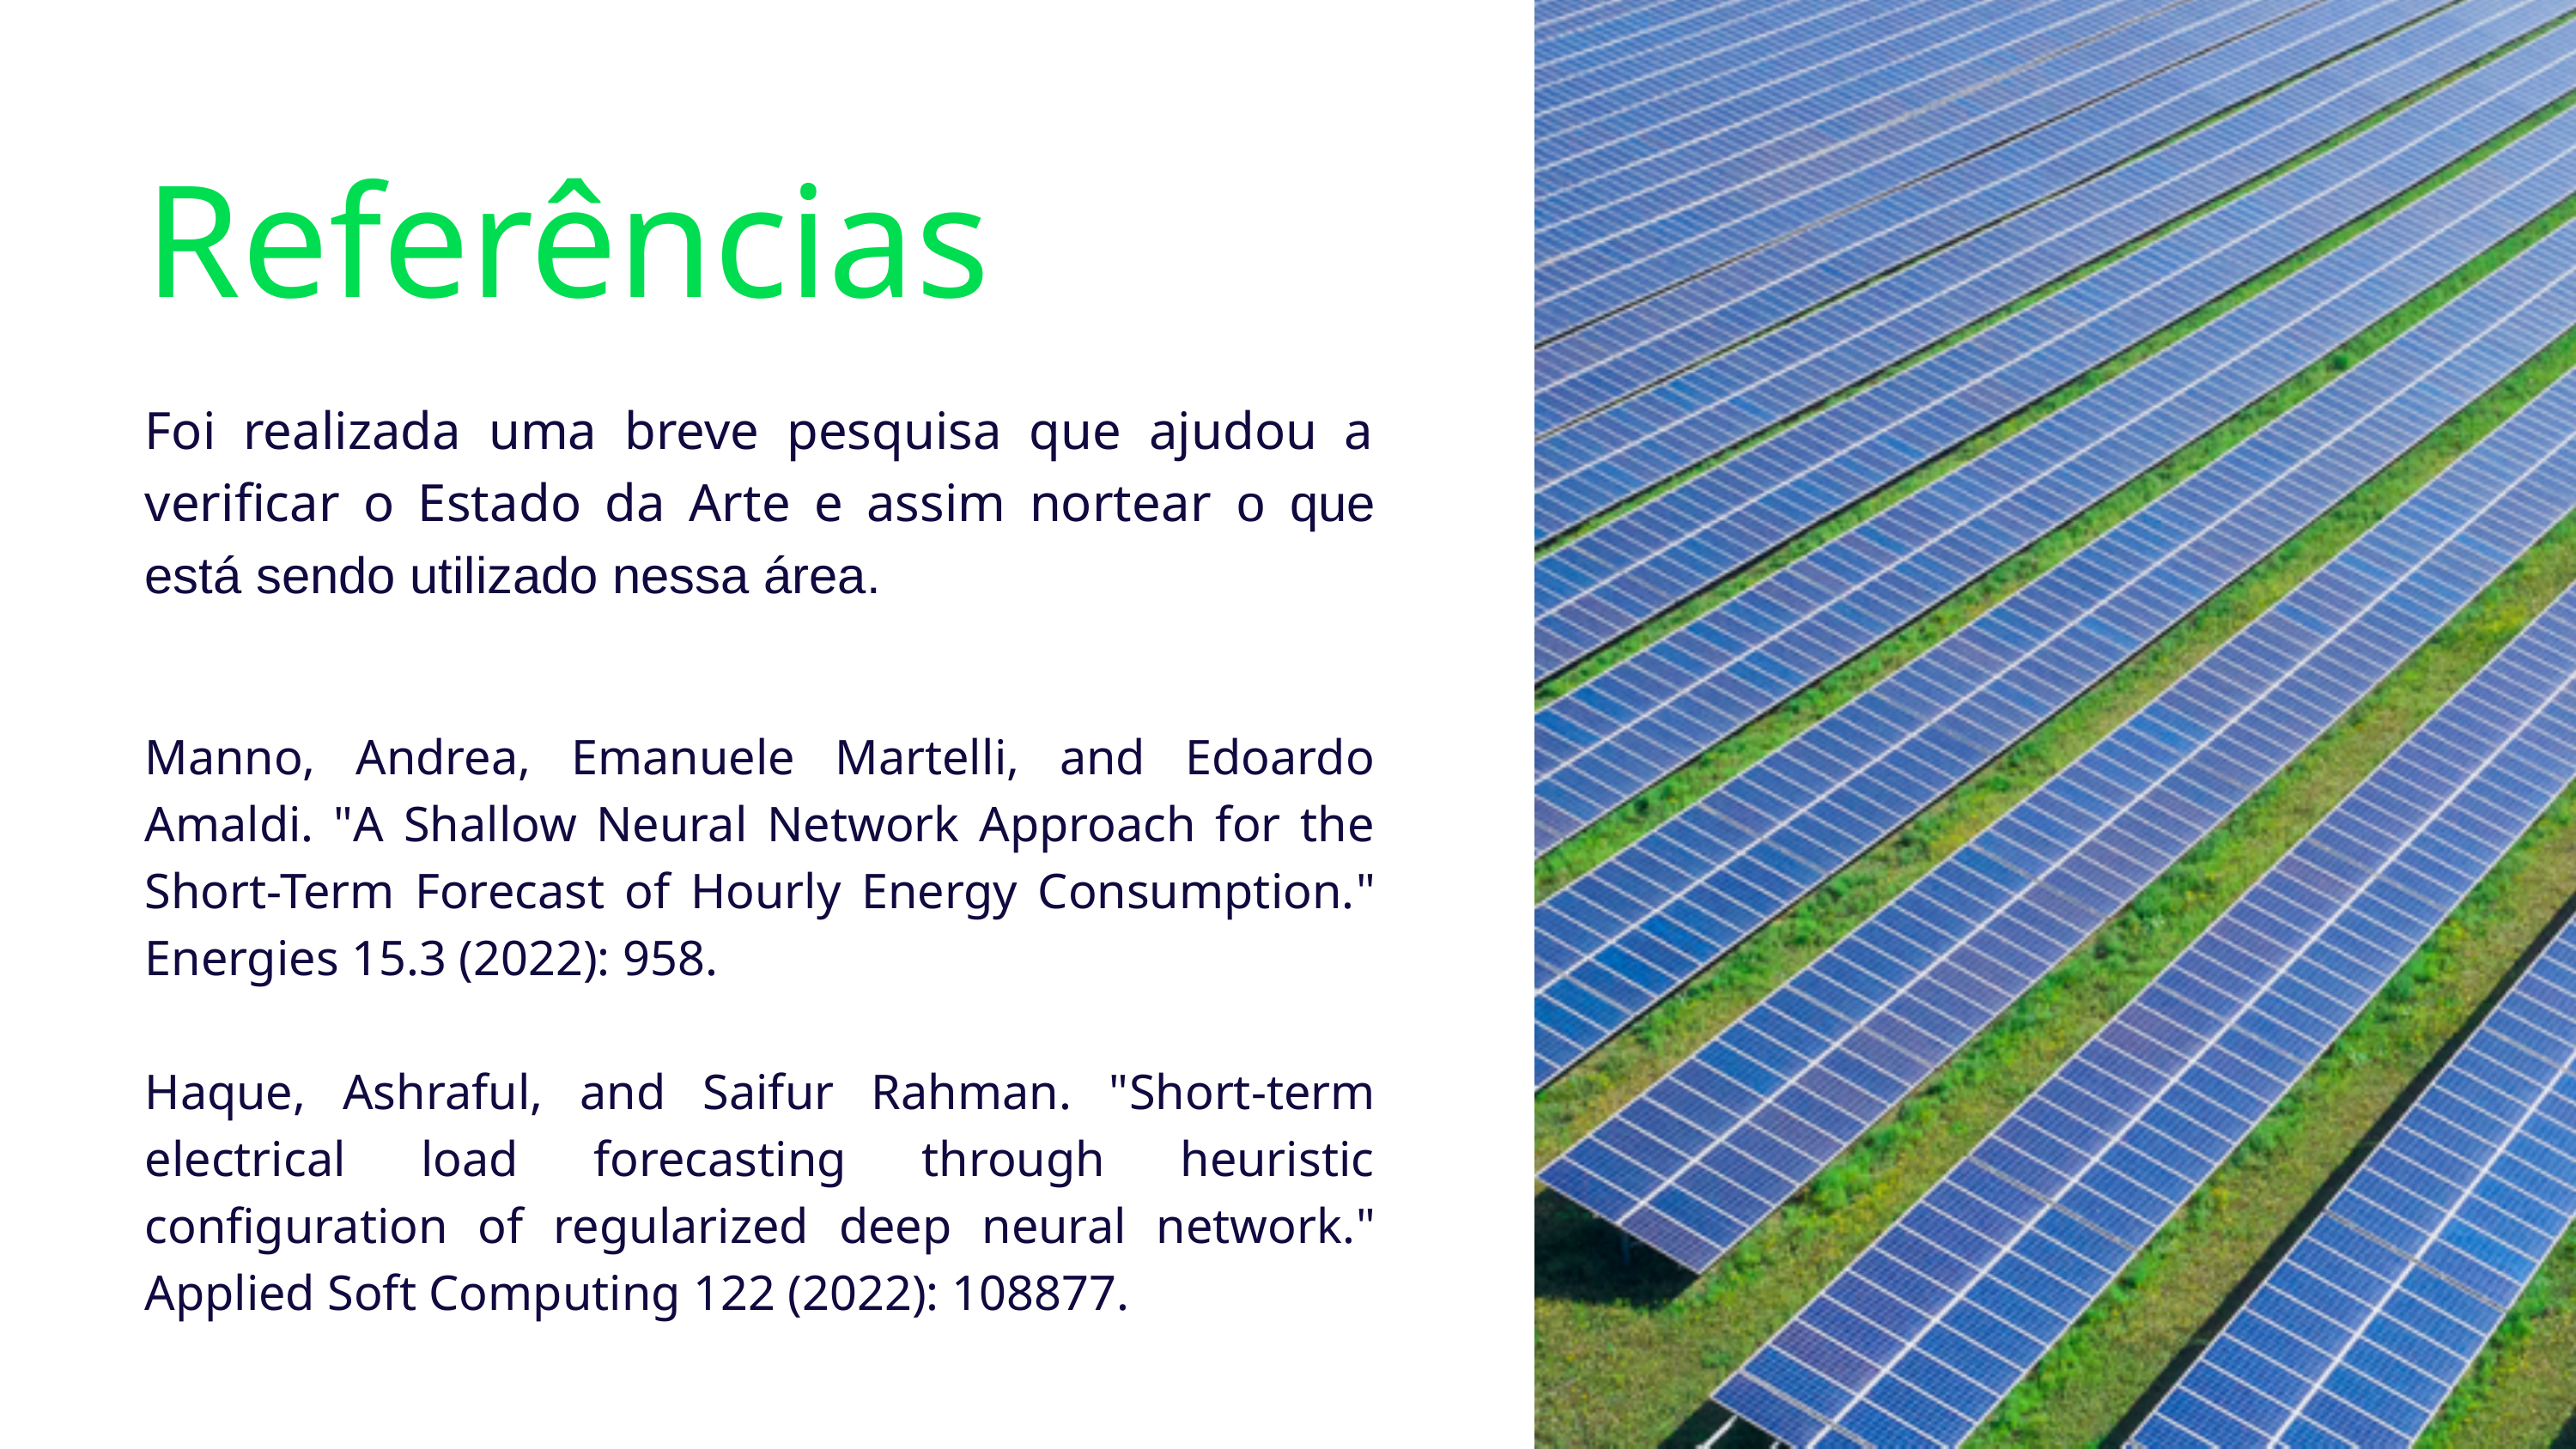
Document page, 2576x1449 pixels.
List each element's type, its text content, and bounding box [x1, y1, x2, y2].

picture [1534, 0, 2576, 1449]
text_box Foi realizada uma breve pesquisa que ajudou a verificar o Estado da Arte e assim nortear o que está sendo utilizado nessa área. Manno, Andrea, Emanuele Martelli, and Edoardo Amaldi. "A Shallow Neural Network Approach for the Short-Term Forecast of Hourly Energy Consumption." Energies 15.3 (2022): 958. Haque, Ashraful, and Saifur Rahman. "Short-term electrical load forecasting through heuristic configuration of regularized deep neural network." Applied Soft Computing 122 (2022): 108877. [144, 0, 1376, 1449]
